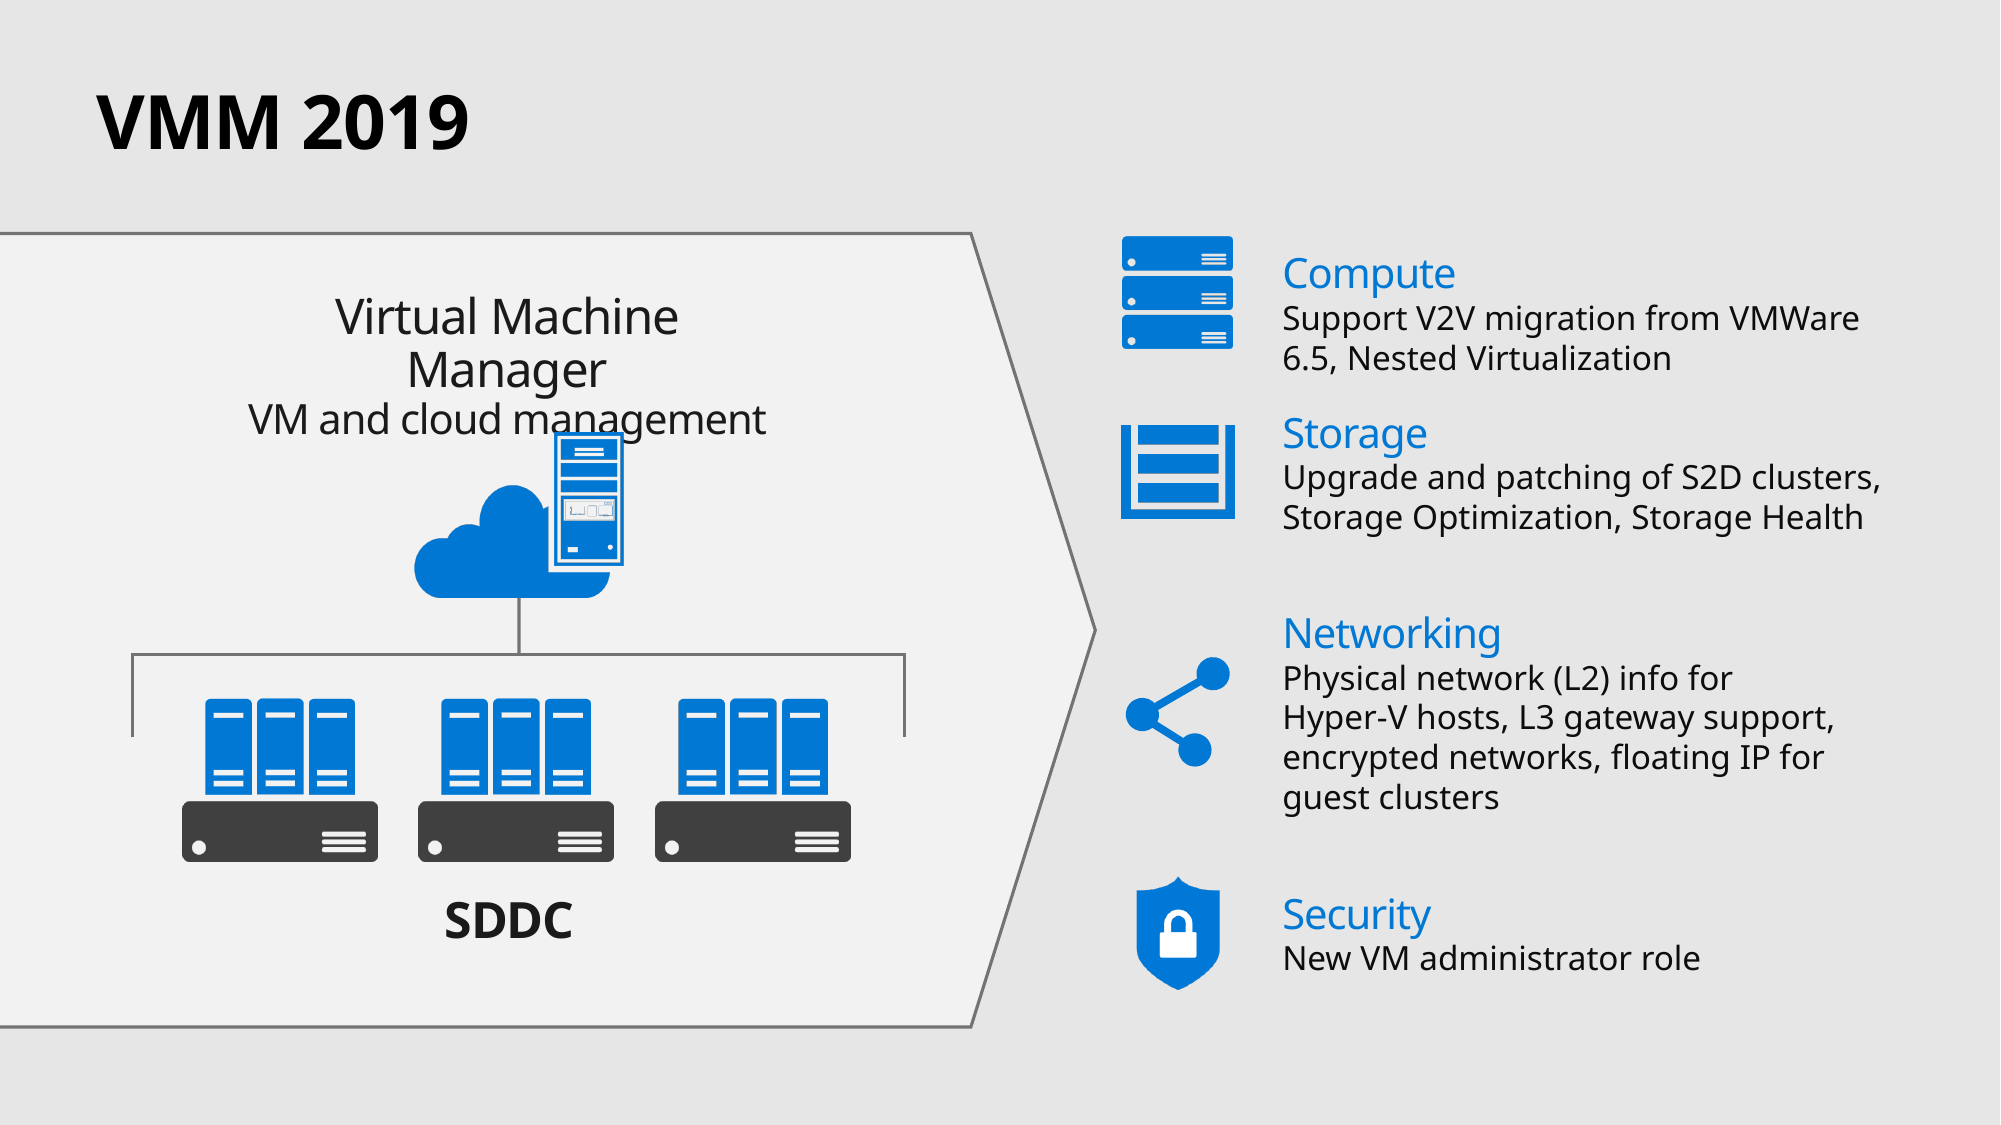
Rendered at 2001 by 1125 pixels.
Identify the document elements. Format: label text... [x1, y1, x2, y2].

title VMM 2019 [96, 75, 1904, 166]
picture [1122, 235, 1233, 349]
text_box Storage Upgrade and patching of S2D clusters, Storage Optimization, Storage Health [1282, 406, 1904, 537]
text_box Networking Physical network (L2) info for Hyper-V hosts, L3 gateway support, encrypted networks, floating IP for guest clusters [1282, 606, 1904, 817]
picture [655, 698, 851, 862]
picture [418, 698, 614, 862]
text_box Compute Support V2V migration from VMWare 6.5, Nested Virtualization [1282, 246, 1904, 377]
picture [1135, 876, 1220, 990]
picture [181, 698, 378, 862]
text_box Security New VM administrator role [1282, 887, 1904, 978]
text_box [132, 654, 905, 738]
text_box [1125, 657, 1230, 767]
text_box [0, 233, 1096, 1027]
picture [1121, 425, 1235, 520]
text_box Virtual Machine Manager VM and cloud management [236, 292, 778, 444]
picture [413, 432, 625, 598]
text_box SDDC [341, 895, 678, 950]
